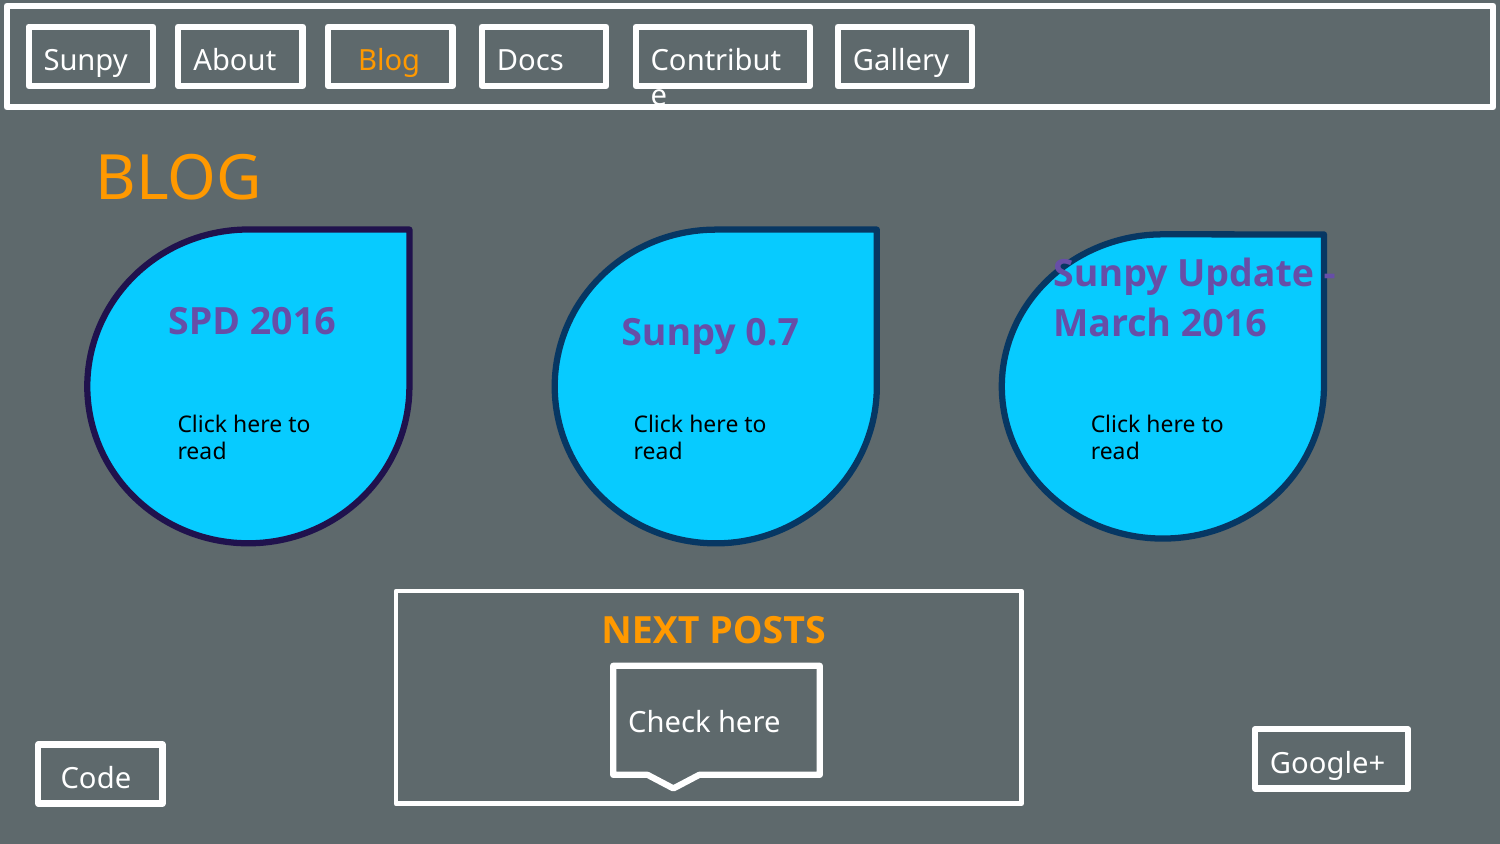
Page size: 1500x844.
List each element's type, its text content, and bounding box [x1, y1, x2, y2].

title BLOG [80, 116, 582, 242]
text_box NEXT POSTS [395, 591, 1022, 804]
text_box Blog [328, 26, 453, 86]
text_box Check here [613, 665, 820, 789]
text_box [87, 229, 410, 544]
text_box About [178, 26, 303, 86]
text_box Click here to read [1075, 394, 1250, 471]
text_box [18, 101, 1500, 108]
text_box Contribute [635, 26, 810, 86]
text_box [6, 5, 1494, 108]
text_box Sunpy Update - March 2016 [1038, 229, 1361, 372]
text_box [1001, 290, 1324, 539]
text_box Code [38, 744, 163, 804]
text_box Docs [481, 26, 607, 86]
text_box Gallery [837, 26, 972, 86]
text_box Sunpy 0.7 [606, 287, 854, 390]
text_box Sunpy [28, 26, 153, 86]
text_box Click here to read [618, 394, 793, 471]
text_box Click here to read [162, 394, 337, 471]
text_box Google+ [1255, 729, 1409, 789]
text_box [554, 229, 877, 544]
text_box SPD 2016 [153, 277, 360, 372]
